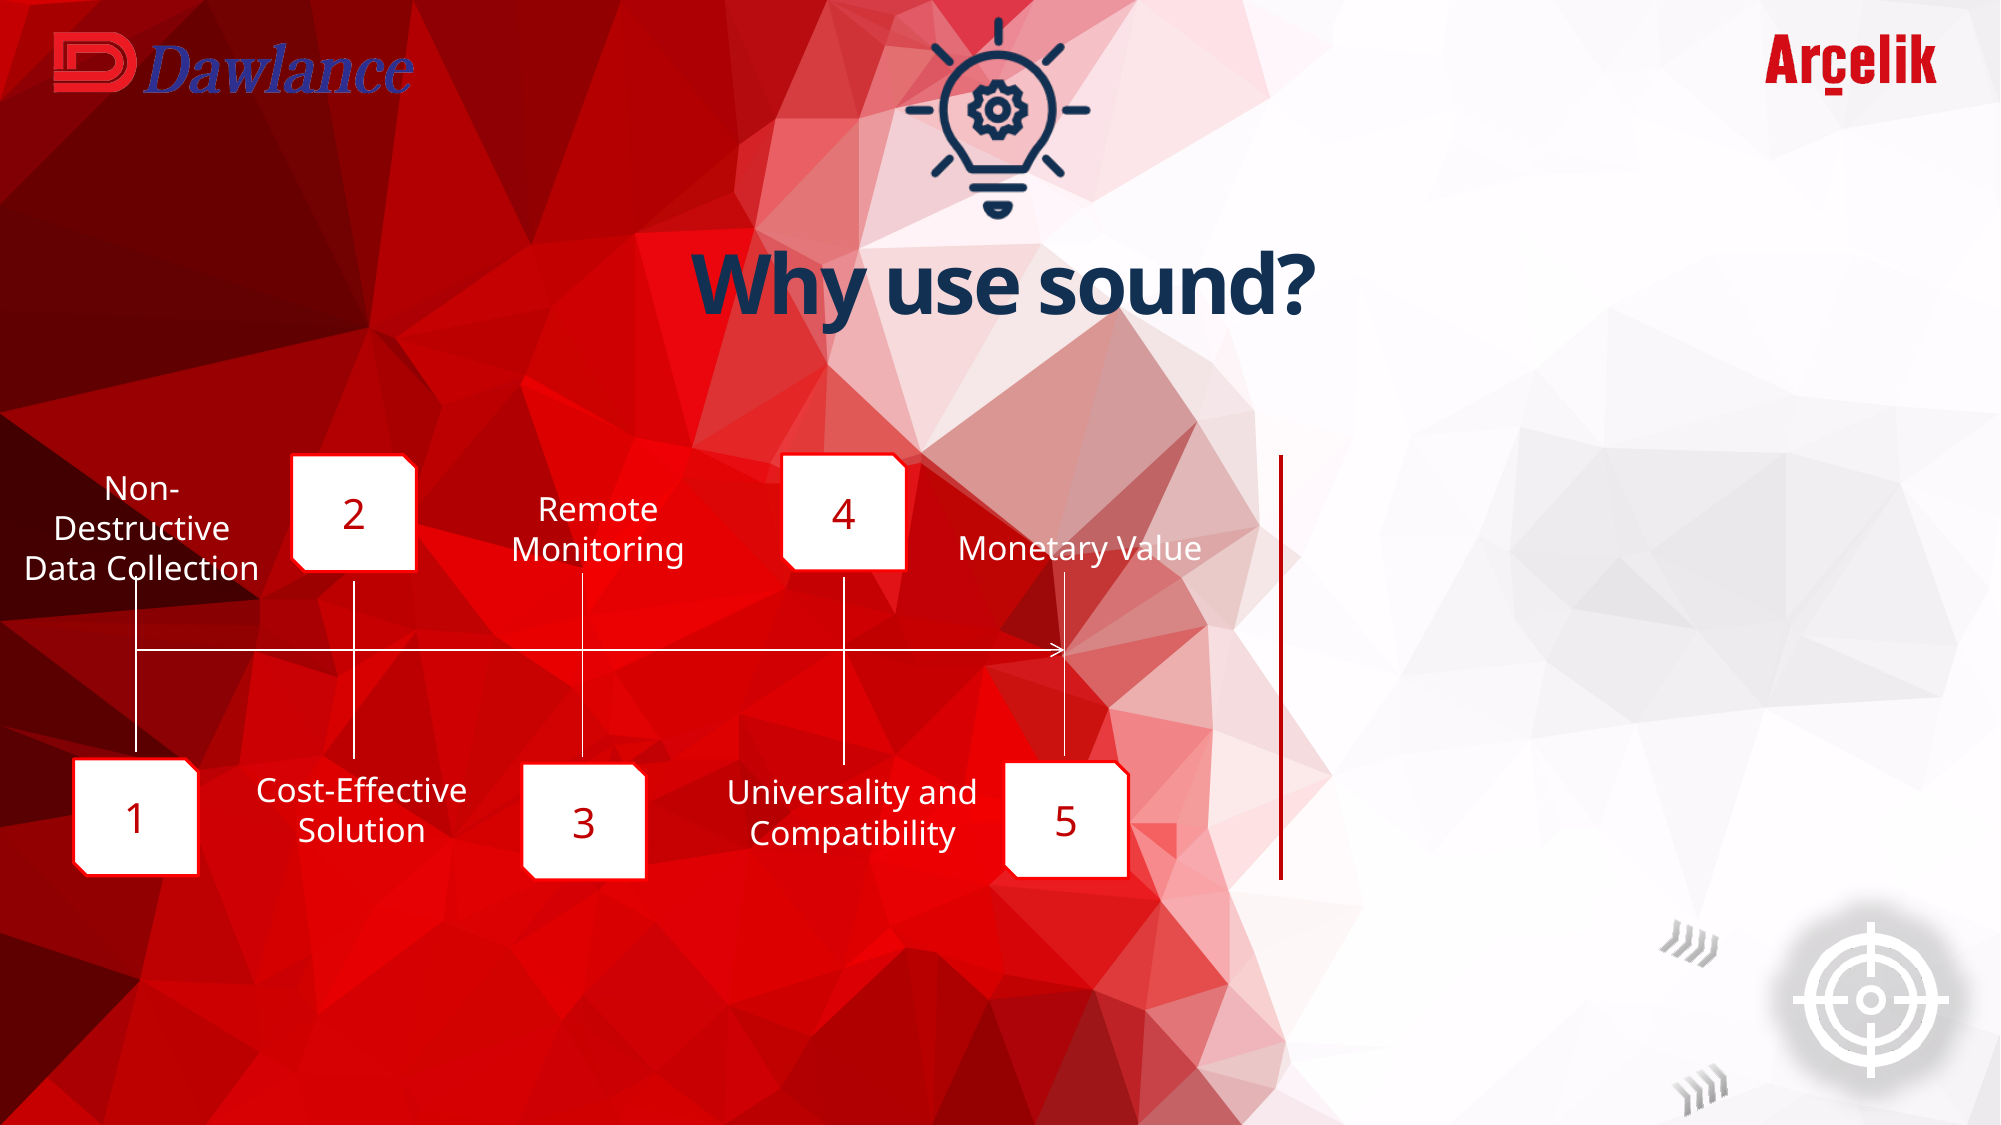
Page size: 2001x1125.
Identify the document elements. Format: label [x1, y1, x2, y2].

text_box [1664, 920, 1719, 970]
text_box [1675, 1064, 1730, 1114]
picture [0, 0, 2001, 1125]
